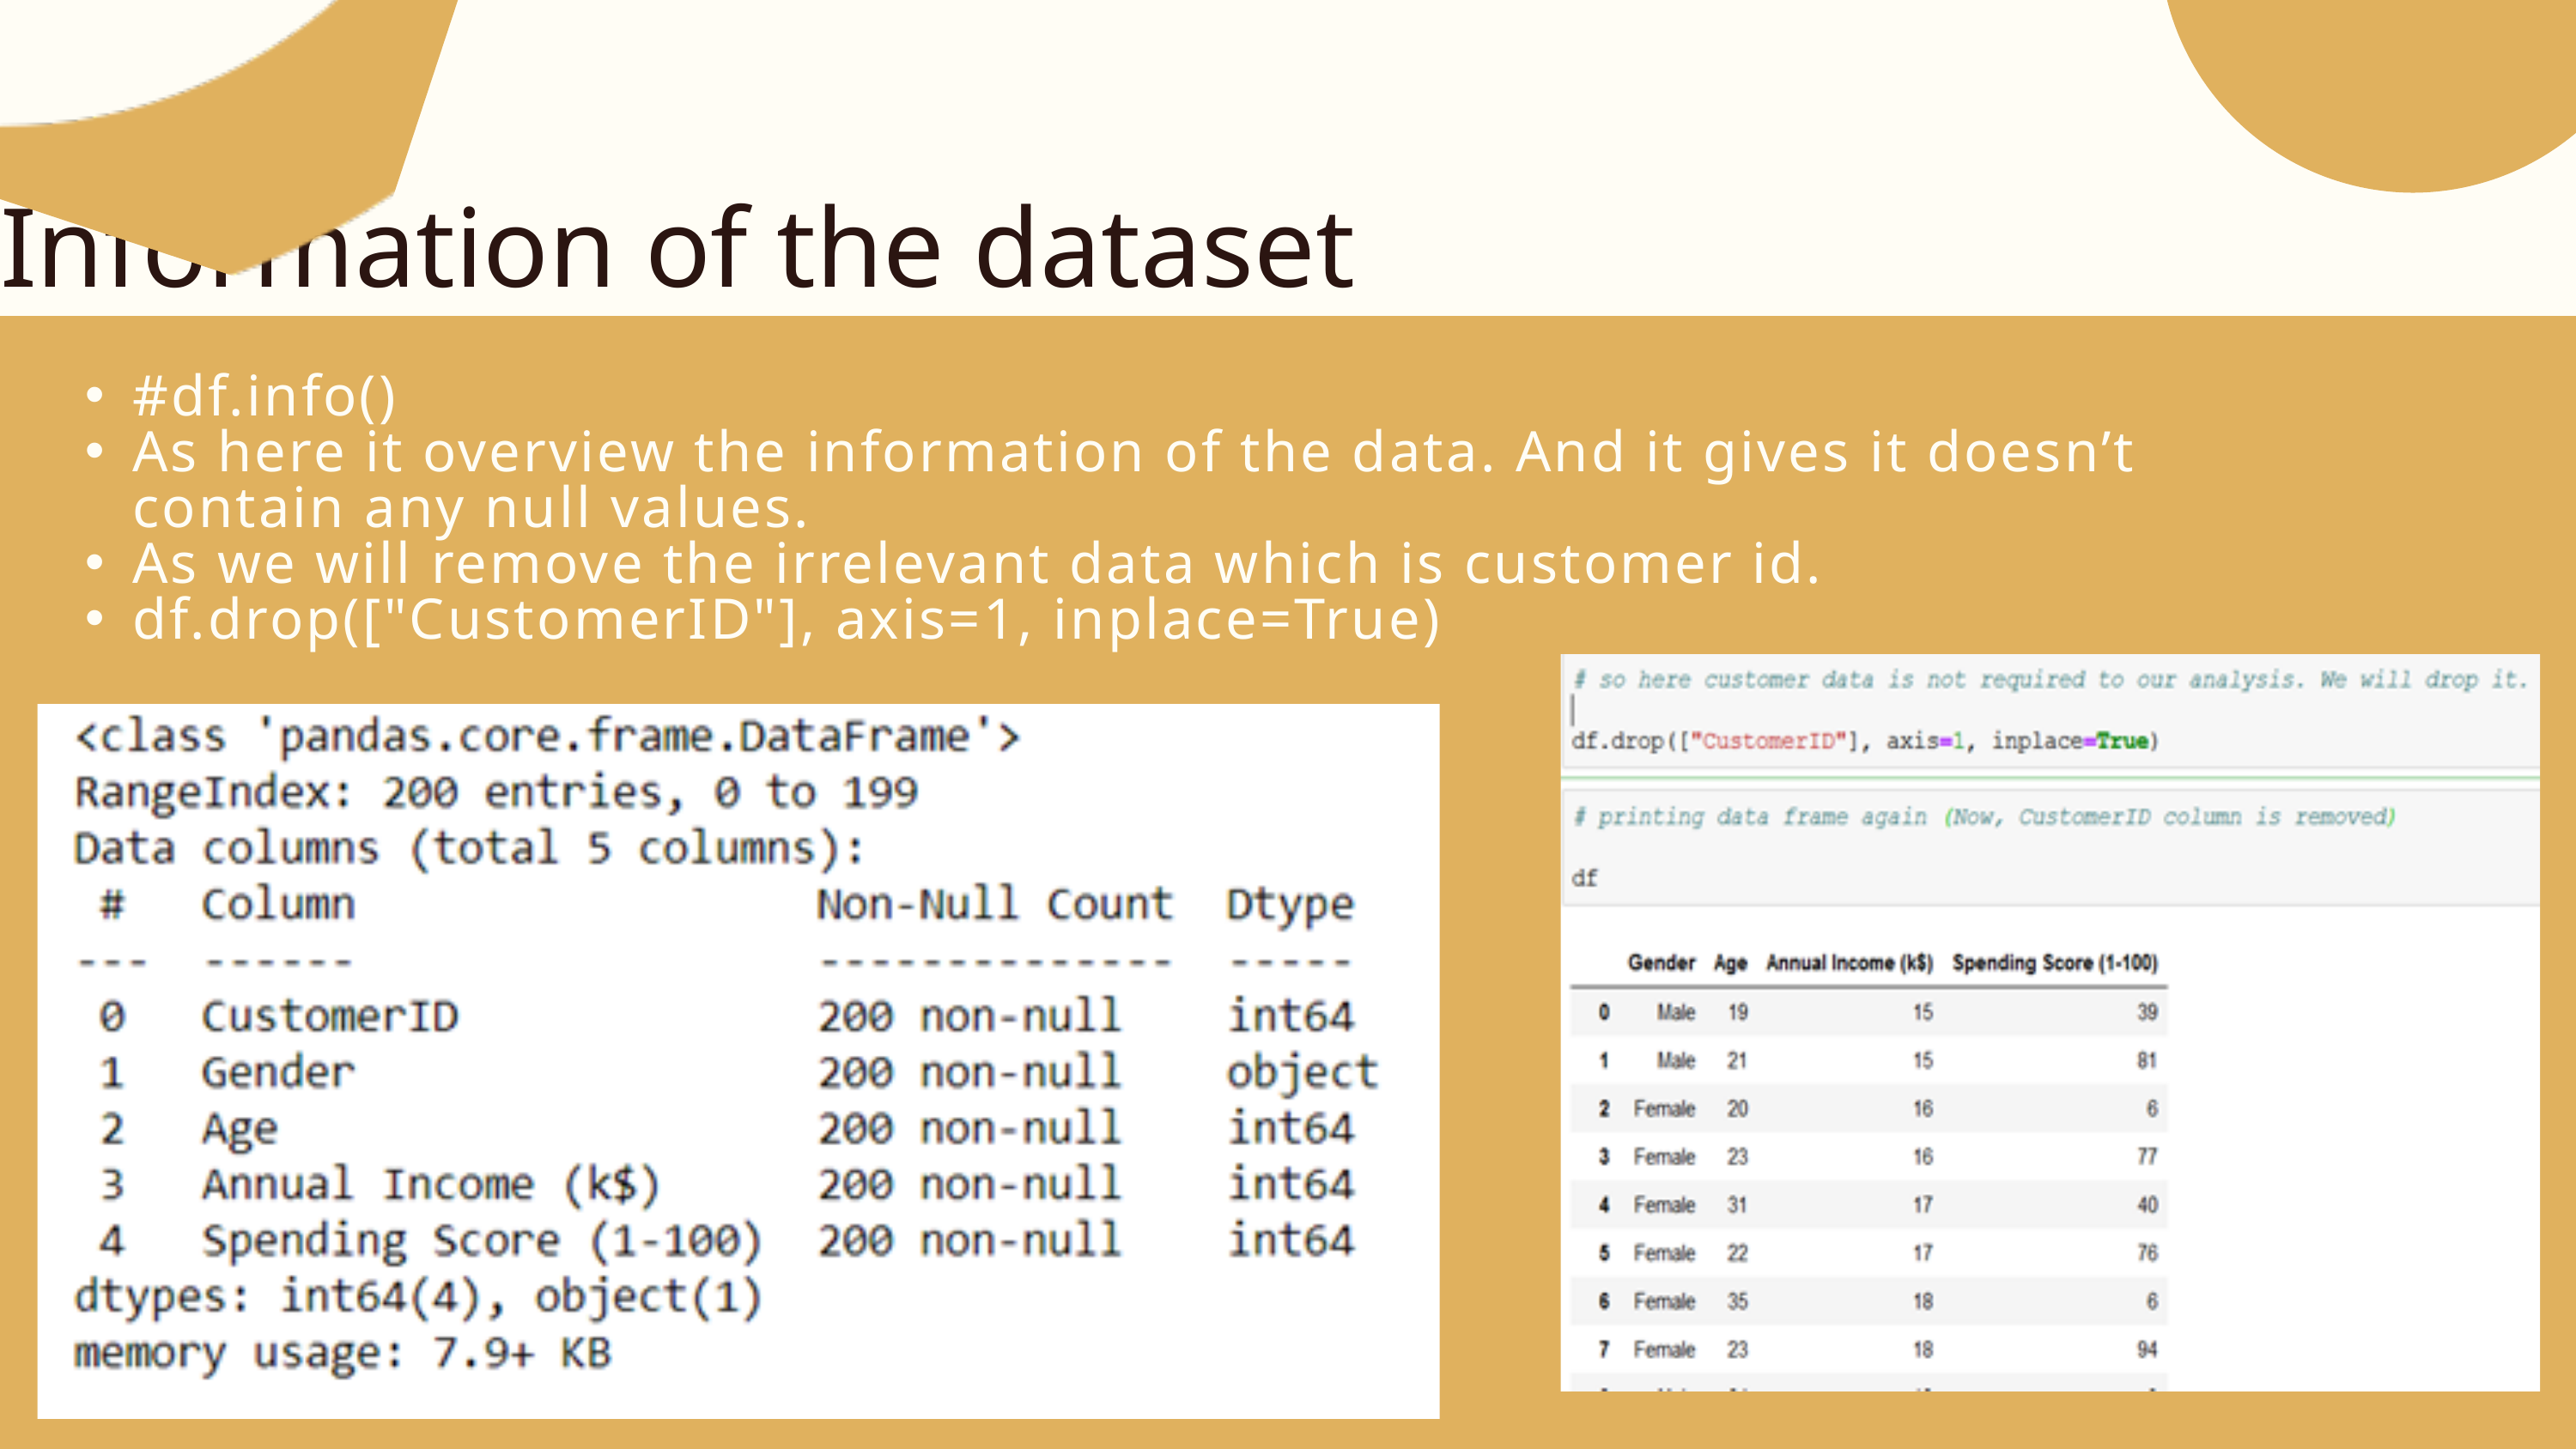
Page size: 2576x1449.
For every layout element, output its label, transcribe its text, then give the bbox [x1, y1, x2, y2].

text_box Information of the dataset [0, 210, 331, 309]
text_box Information of the dataset [356, 210, 2246, 309]
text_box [2158, 0, 2576, 193]
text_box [0, 315, 2576, 1449]
text_box [0, 0, 459, 312]
